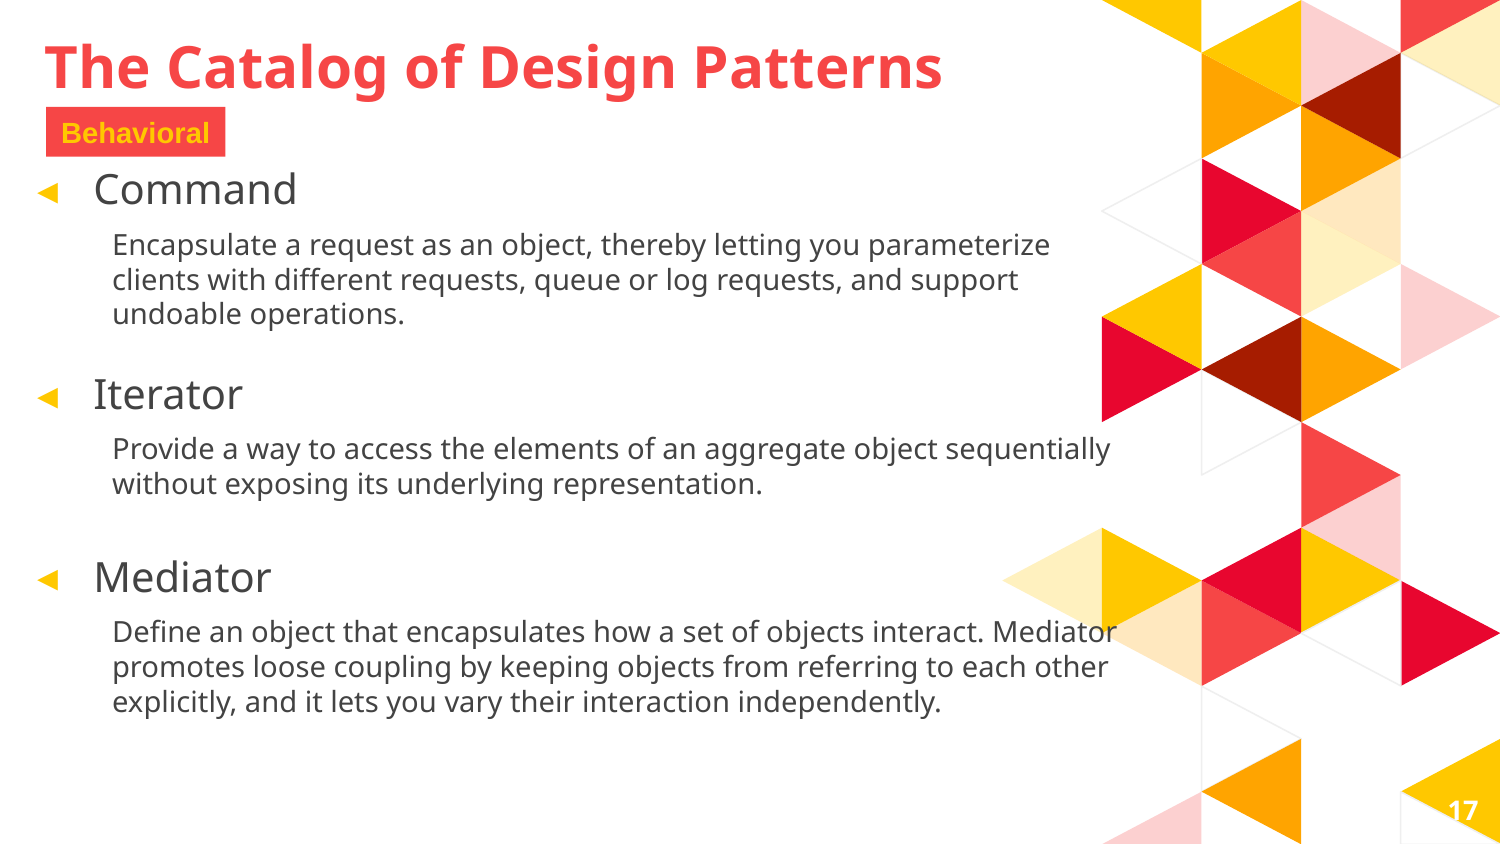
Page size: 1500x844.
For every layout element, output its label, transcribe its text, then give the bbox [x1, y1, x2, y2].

slide_number 17 [1403, 779, 1494, 844]
text_box Behavioral [46, 106, 226, 157]
title The Catalog of Design Patterns [29, 0, 1137, 116]
subtitle Command Encapsulate a request as an object, thereby letting you parameterize clients with different requests, queue or log requests, and support undoable operations. Iterator Provide a way to access the elements of an aggregate object sequentially without exposing its underlying representation. Mediator Define an object that encapsulates how a set of objects interact. Mediator promotes loose coupling by keeping objects from referring to each other explicitly, and it lets you vary their interaction independently. [22, 148, 1152, 834]
